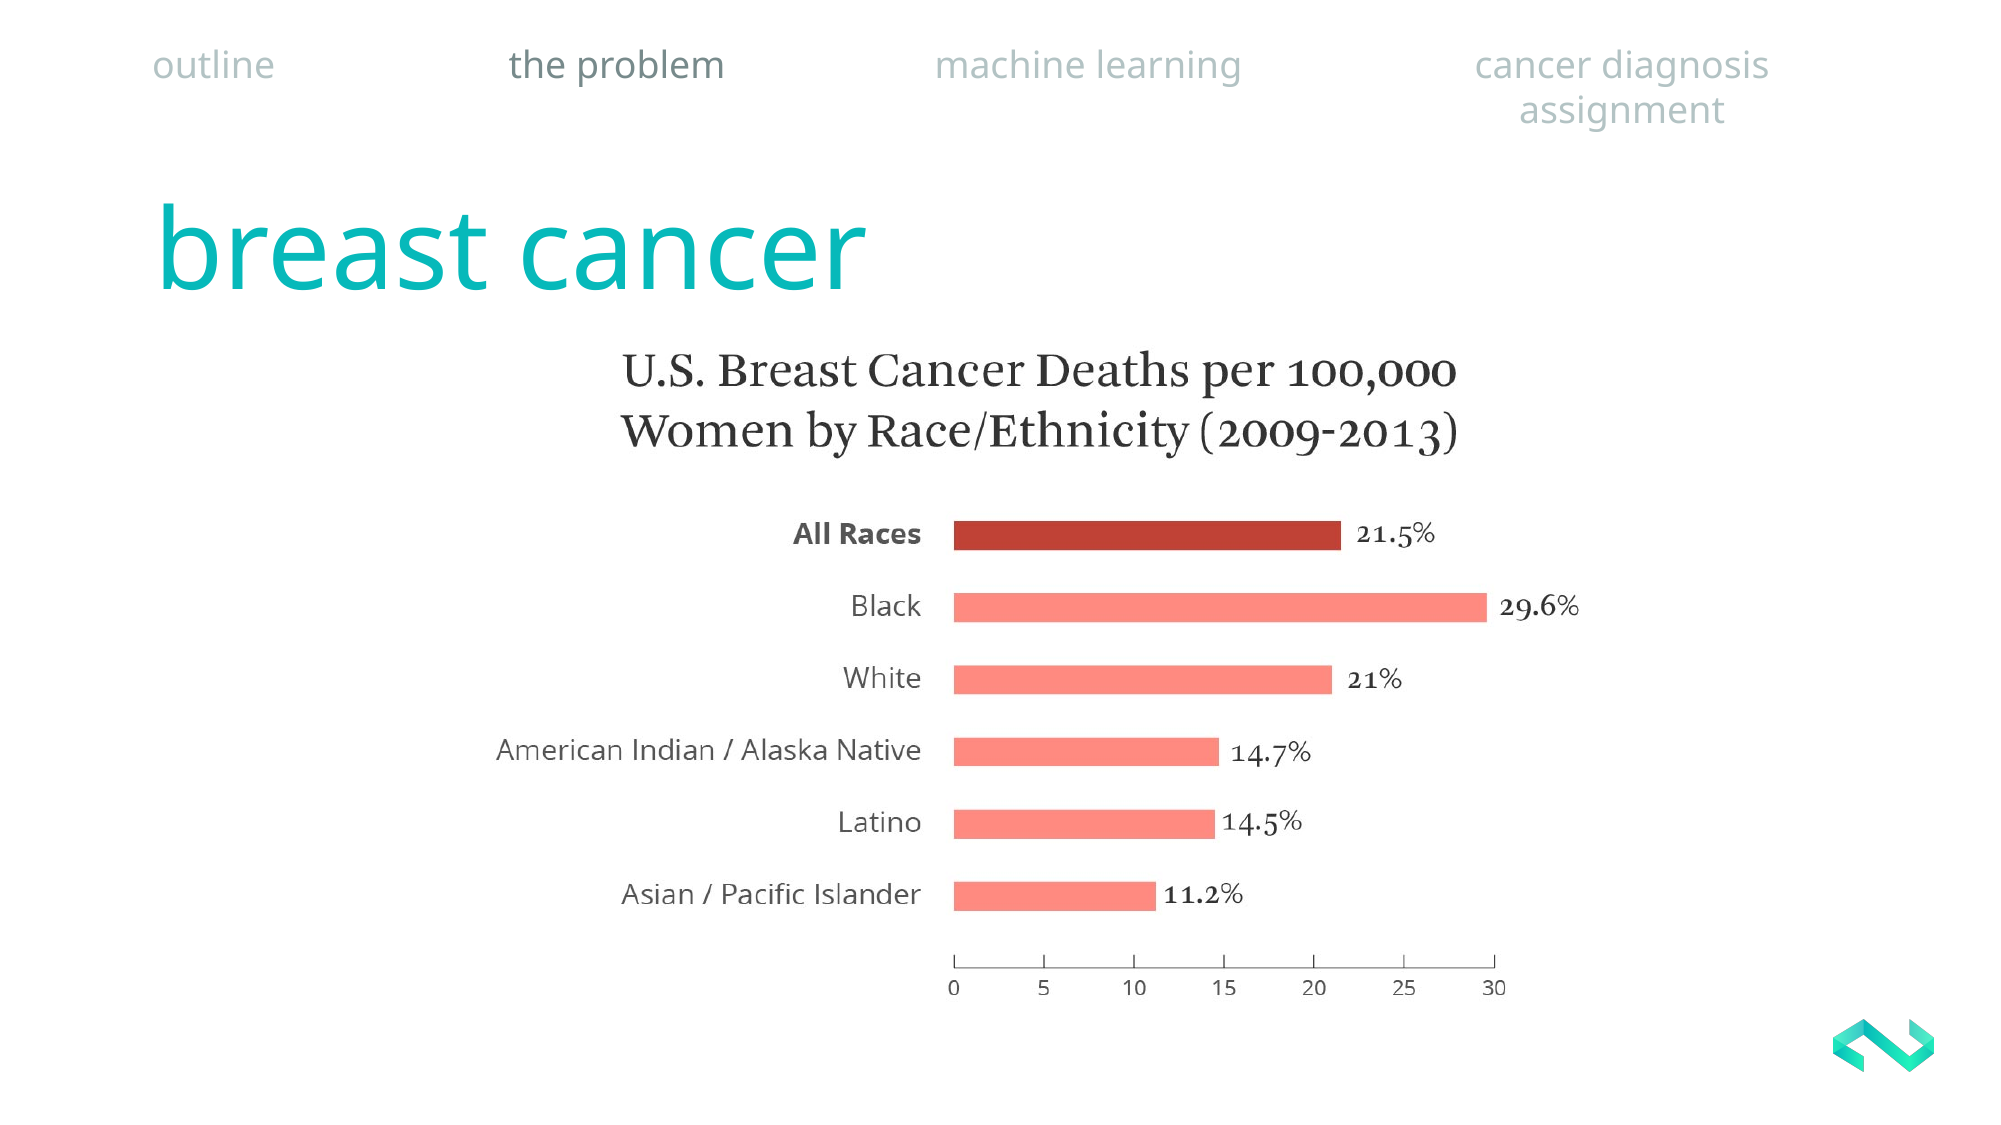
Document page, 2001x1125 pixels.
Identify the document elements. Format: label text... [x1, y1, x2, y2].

text_box the problem [484, 34, 750, 94]
text_box outline [81, 33, 346, 94]
text_box breast cancer [139, 169, 1717, 360]
picture [455, 309, 1623, 1031]
text_box cancer diagnosis assignment [1360, 34, 1884, 139]
picture [1833, 1019, 1934, 1072]
text_box machine learning [893, 34, 1284, 94]
